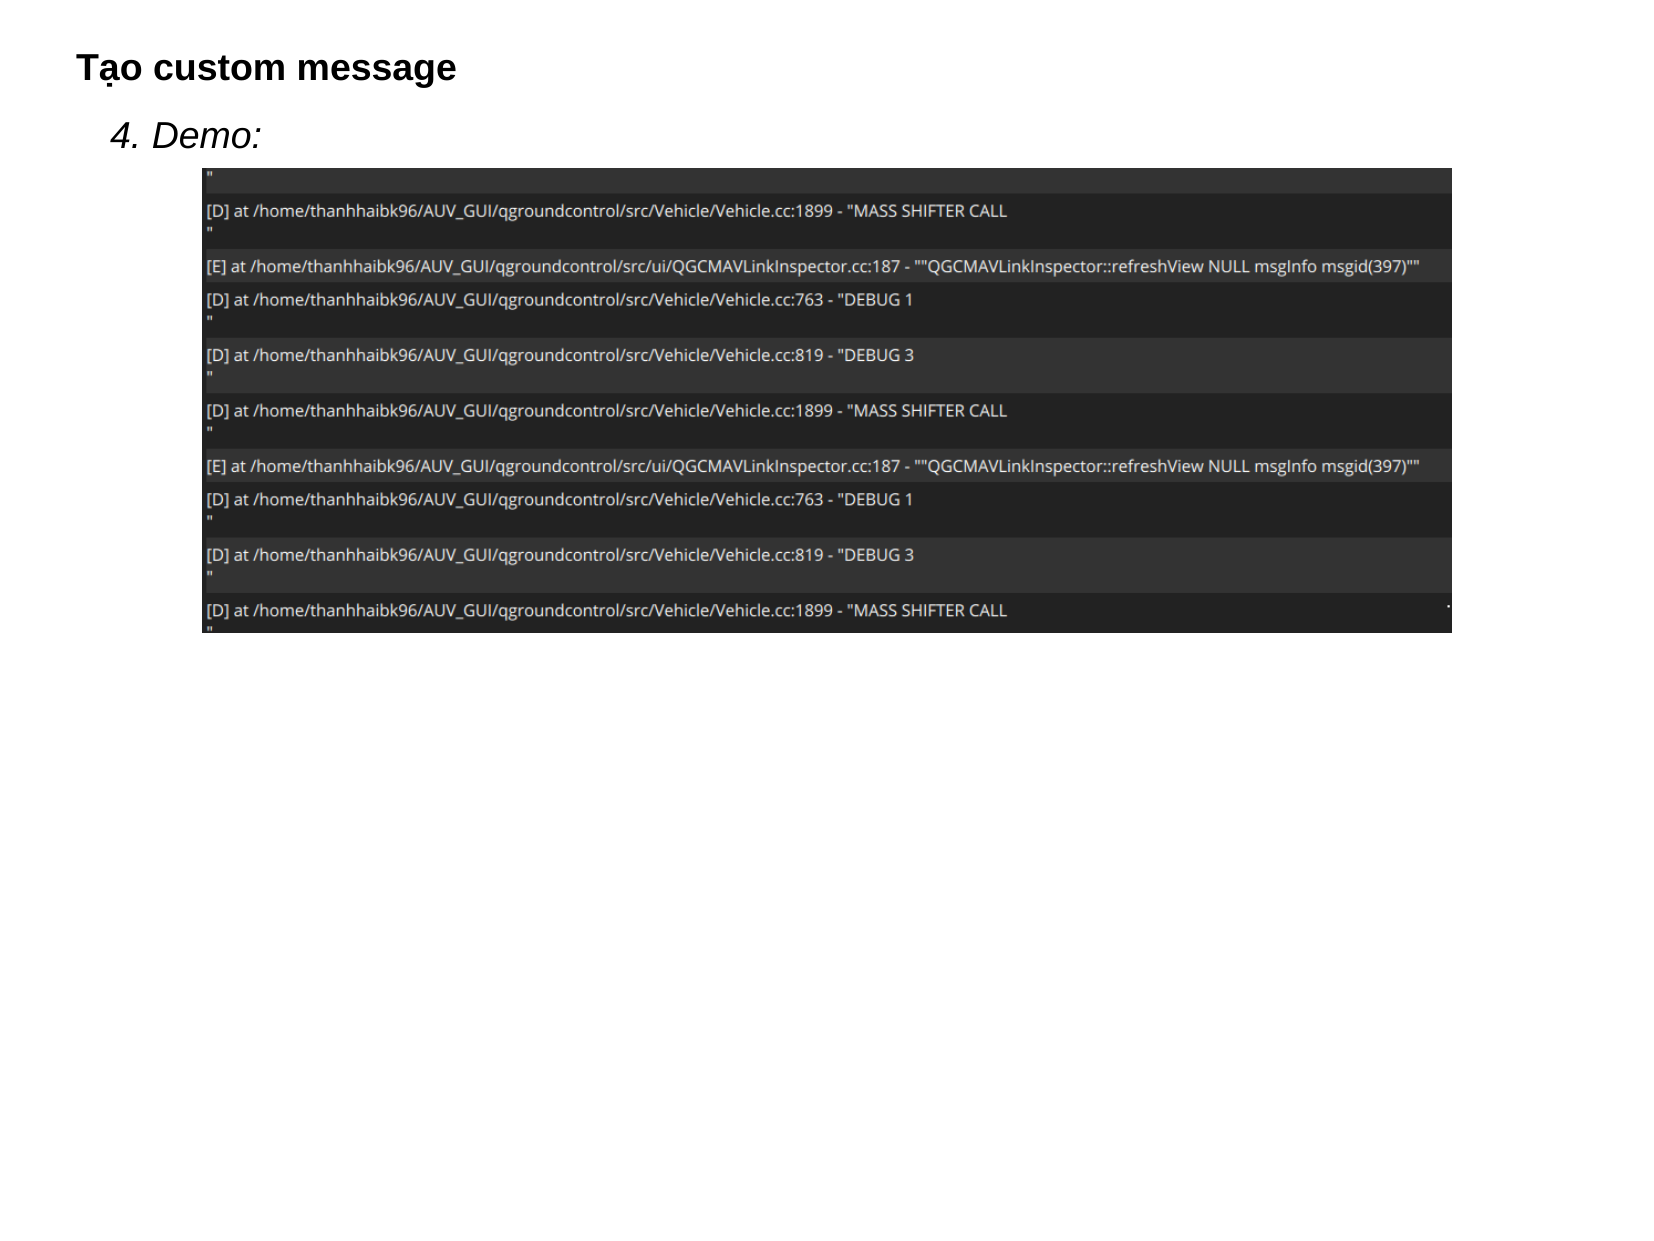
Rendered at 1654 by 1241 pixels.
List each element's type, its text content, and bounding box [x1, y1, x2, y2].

text_box Tạo custom message [61, 35, 483, 96]
text_box 4. Demo: [95, 103, 278, 164]
picture [202, 168, 1452, 633]
